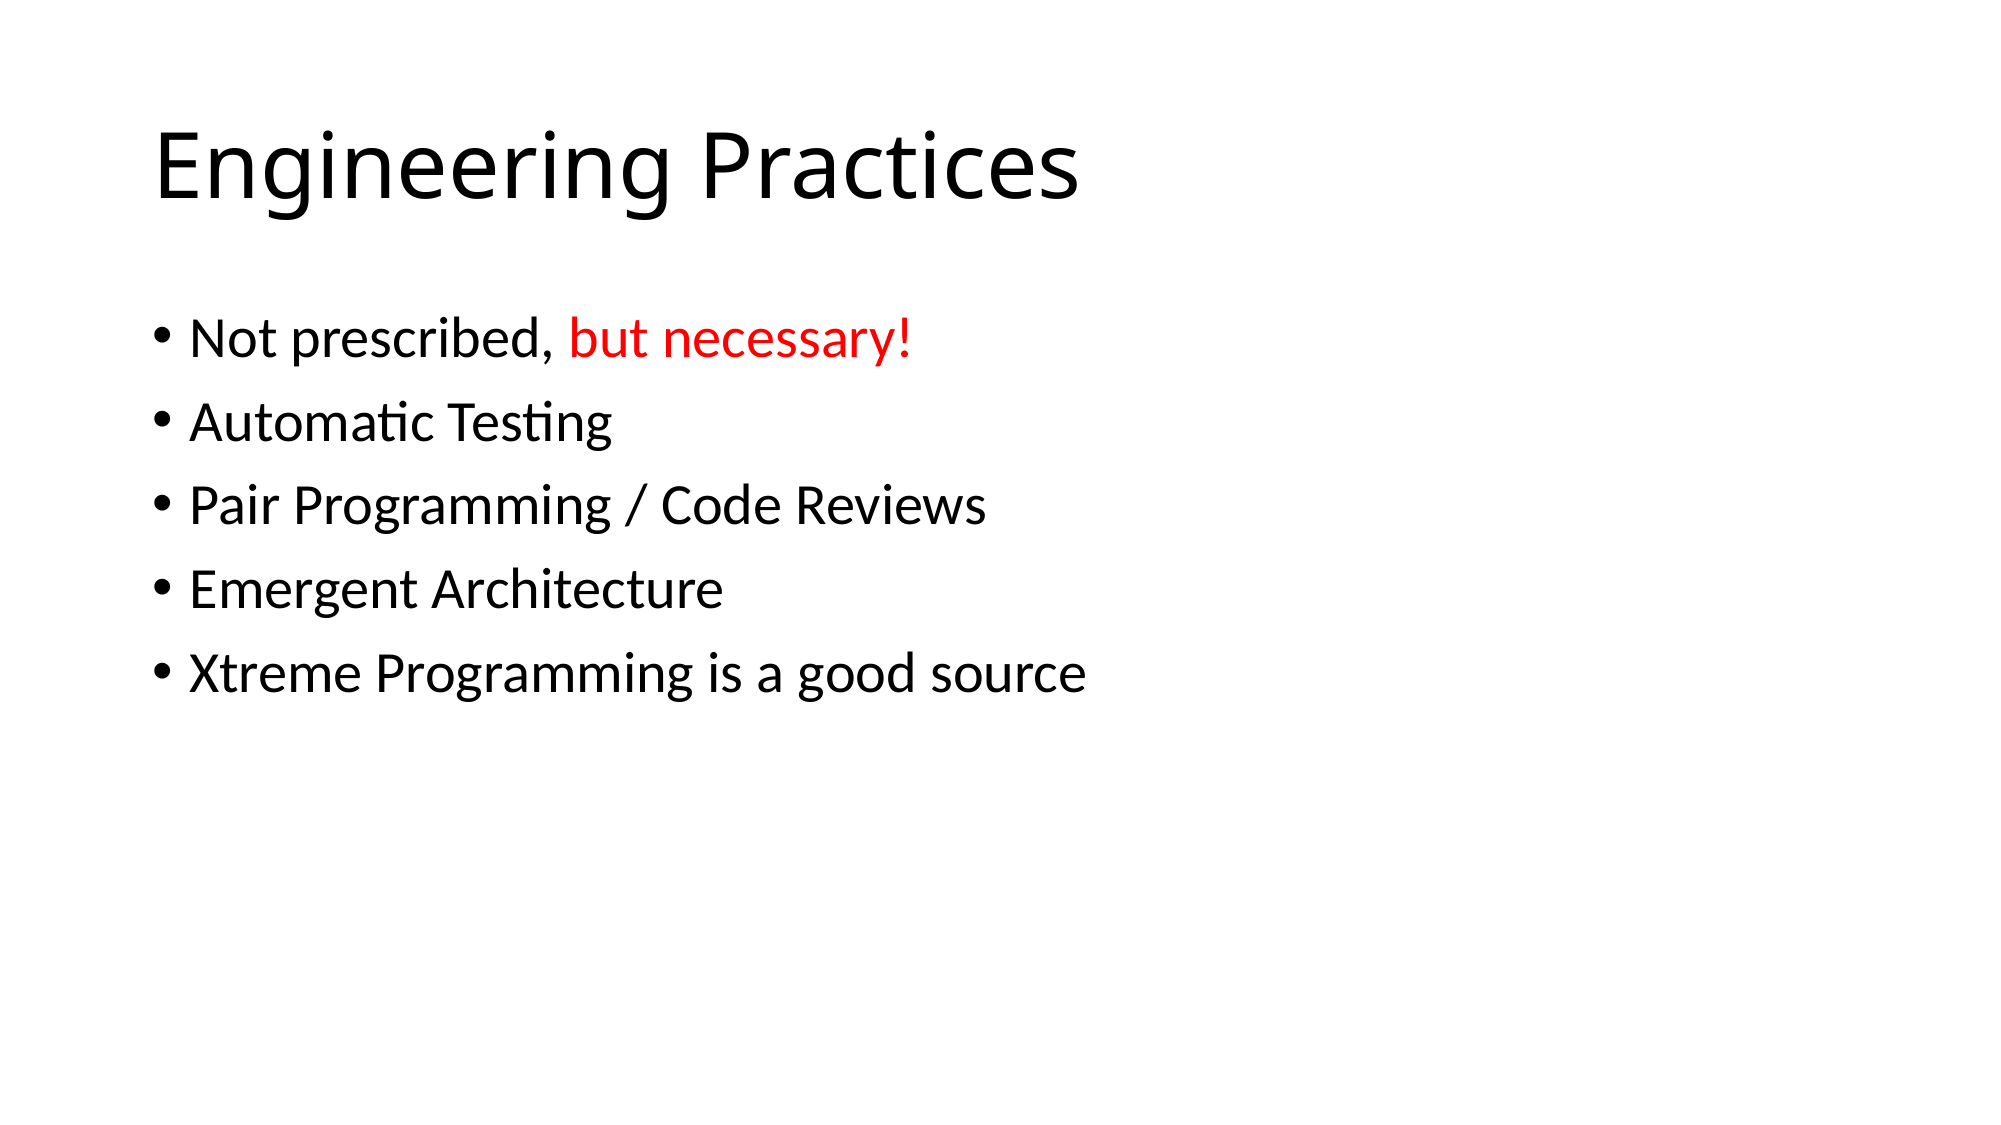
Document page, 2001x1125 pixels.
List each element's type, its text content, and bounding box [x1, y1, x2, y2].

title Engineering Practices [137, 59, 1863, 278]
list Not prescribed, but necessary! Automatic Testing Pair Programming / Code Reviews Emergent Architecture Xtreme Programming is a good source [137, 299, 1863, 1014]
